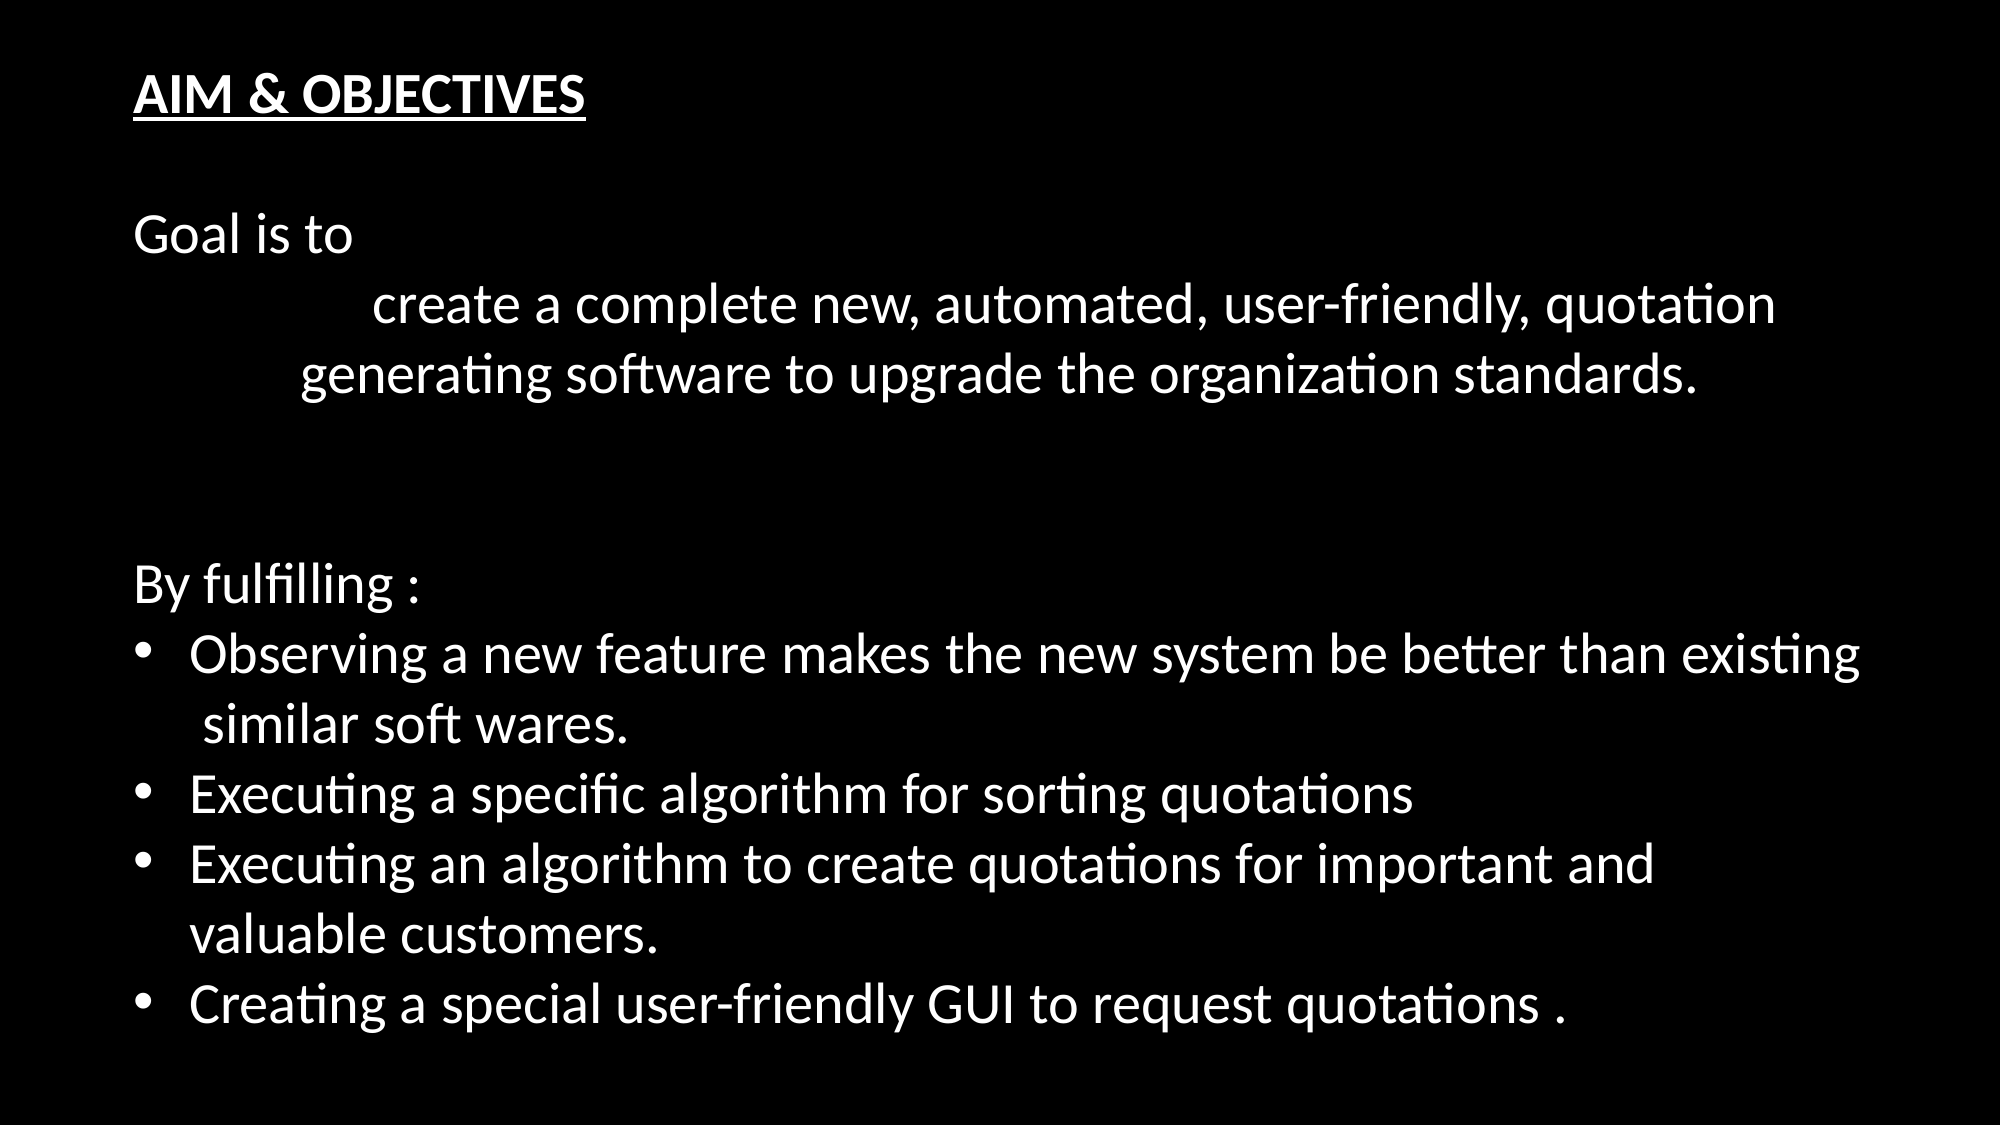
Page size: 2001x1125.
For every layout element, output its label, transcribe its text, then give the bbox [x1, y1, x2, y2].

text_box AIM & OBJECTIVES Goal is to create a complete new, automated, user-friendly, quotation generating software to upgrade the organization standards. By fulfilling : Observing a new feature makes the new system be better than existing similar soft wares. Executing a specific algorithm for sorting quotations Executing an algorithm to create quotations for important and valuable customers. Creating a special user-friendly GUI to request quotations . [118, 47, 1882, 1043]
